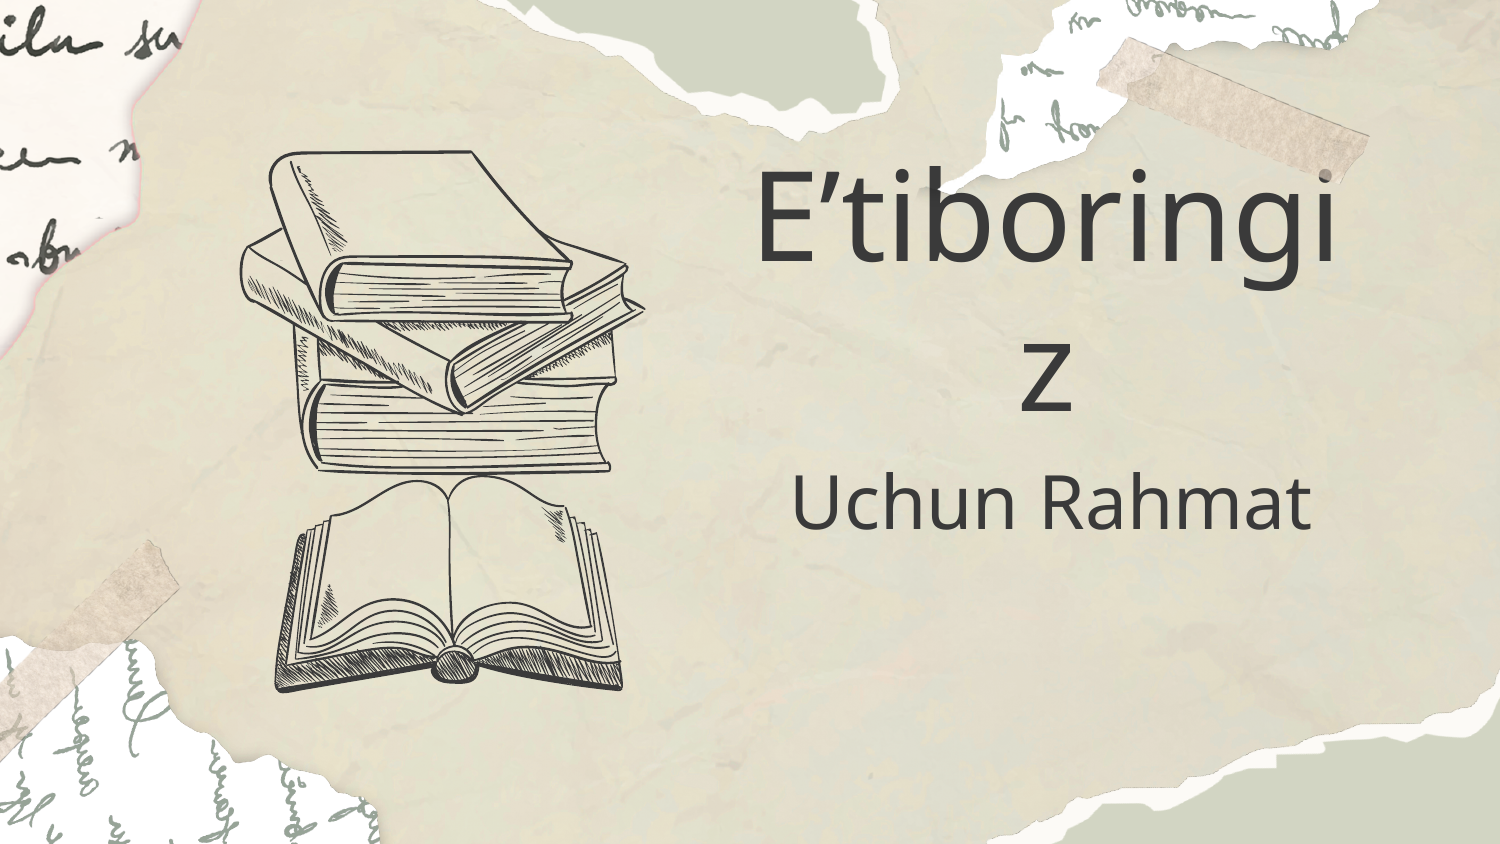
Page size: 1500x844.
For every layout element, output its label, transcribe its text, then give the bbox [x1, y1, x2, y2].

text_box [238, 150, 647, 476]
title E’tiboringiz [710, 260, 1383, 452]
subtitle Uchun Rahmat [745, 426, 1357, 572]
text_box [273, 484, 624, 694]
picture [0, 0, 1500, 844]
